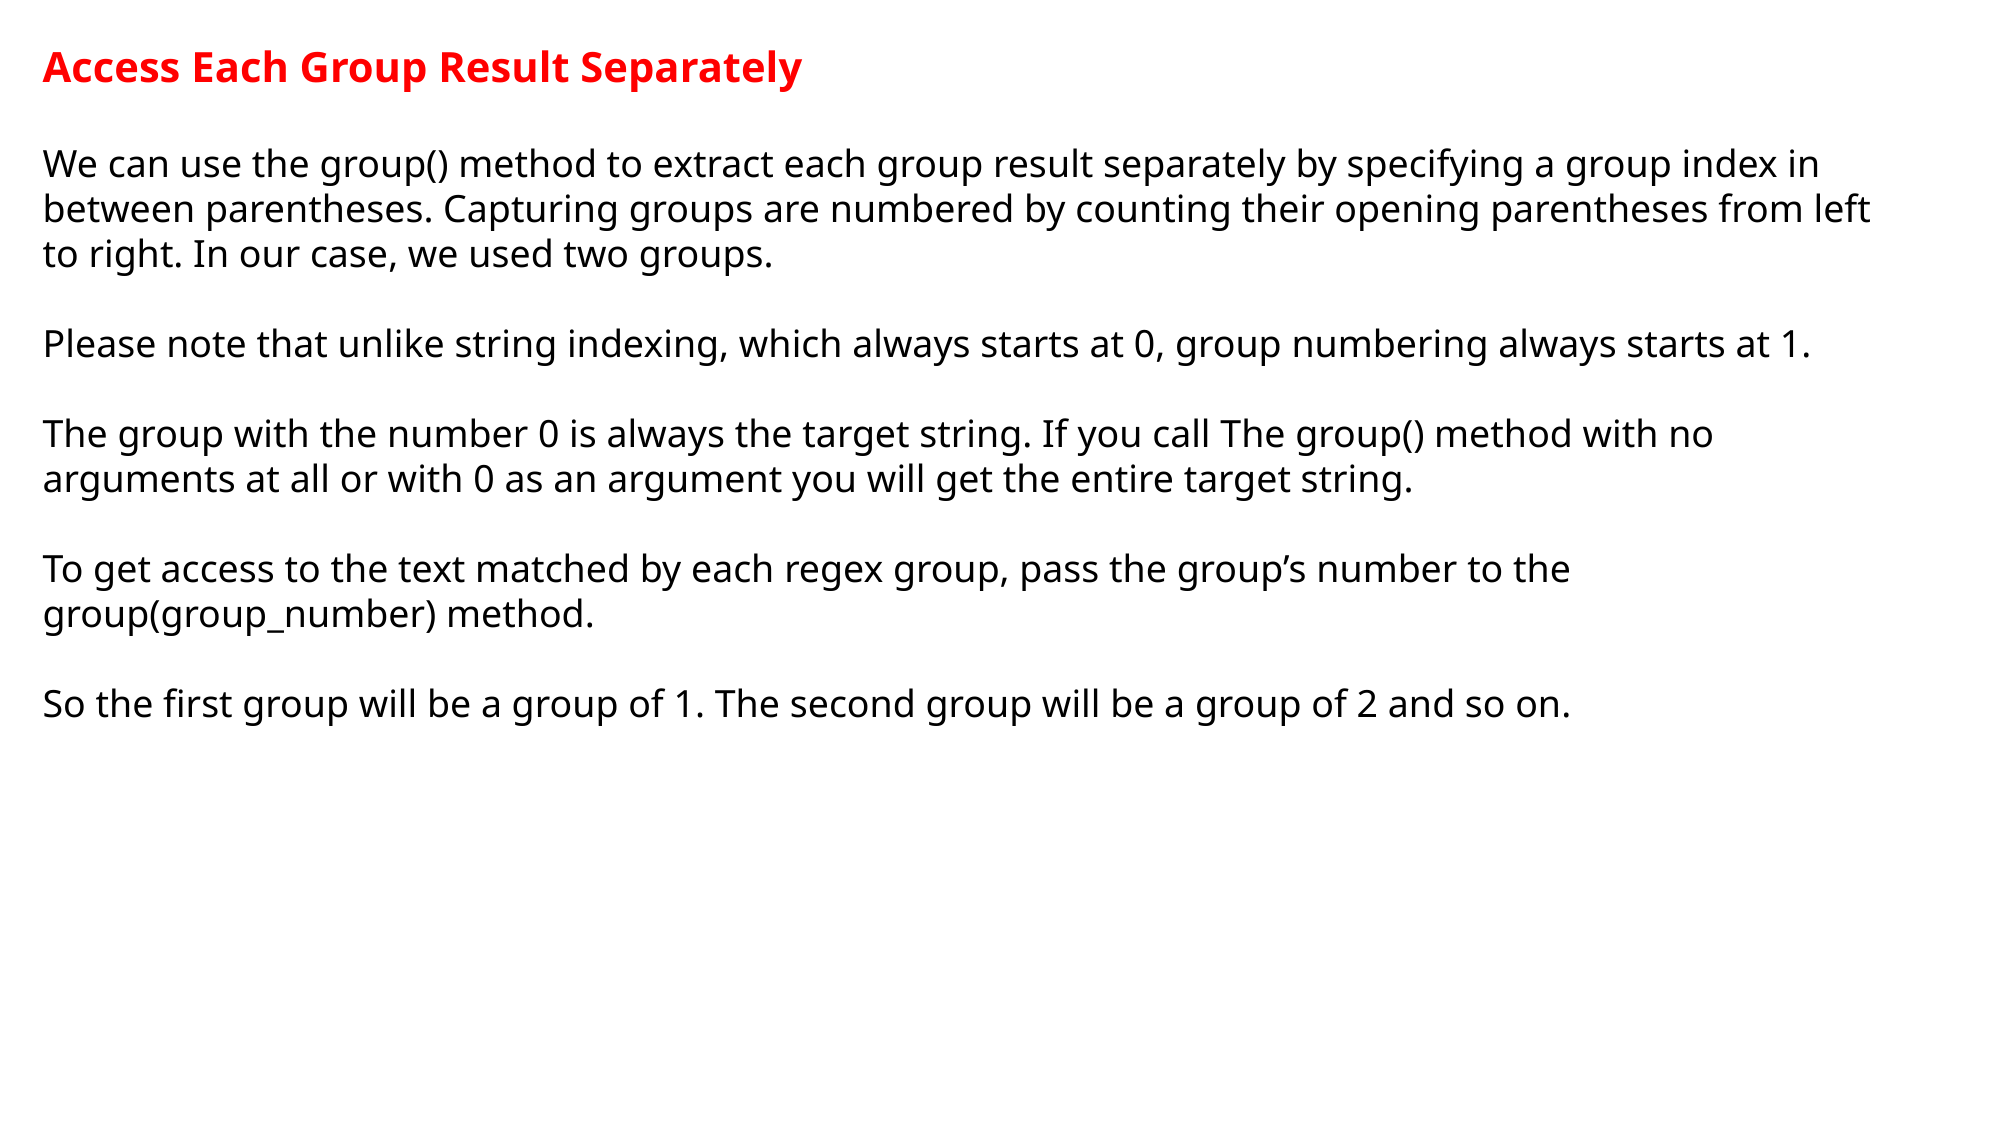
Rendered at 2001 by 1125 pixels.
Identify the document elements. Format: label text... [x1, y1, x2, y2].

text_box Access Each Group Result Separately We can use the group() method to extract each group result separately by specifying a group index in between parentheses. Capturing groups are numbered by counting their opening parentheses from left to right. In our case, we used two groups. Please note that unlike string indexing, which always starts at 0, group numbering always starts at 1. The group with the number 0 is always the target string. If you call The group() method with no arguments at all or with 0 as an argument you will get the entire target string. To get access to the text matched by each regex group, pass the group’s number to the group(group_number) method. So the first group will be a group of 1. The second group will be a group of 2 and so on. [27, 33, 1931, 733]
